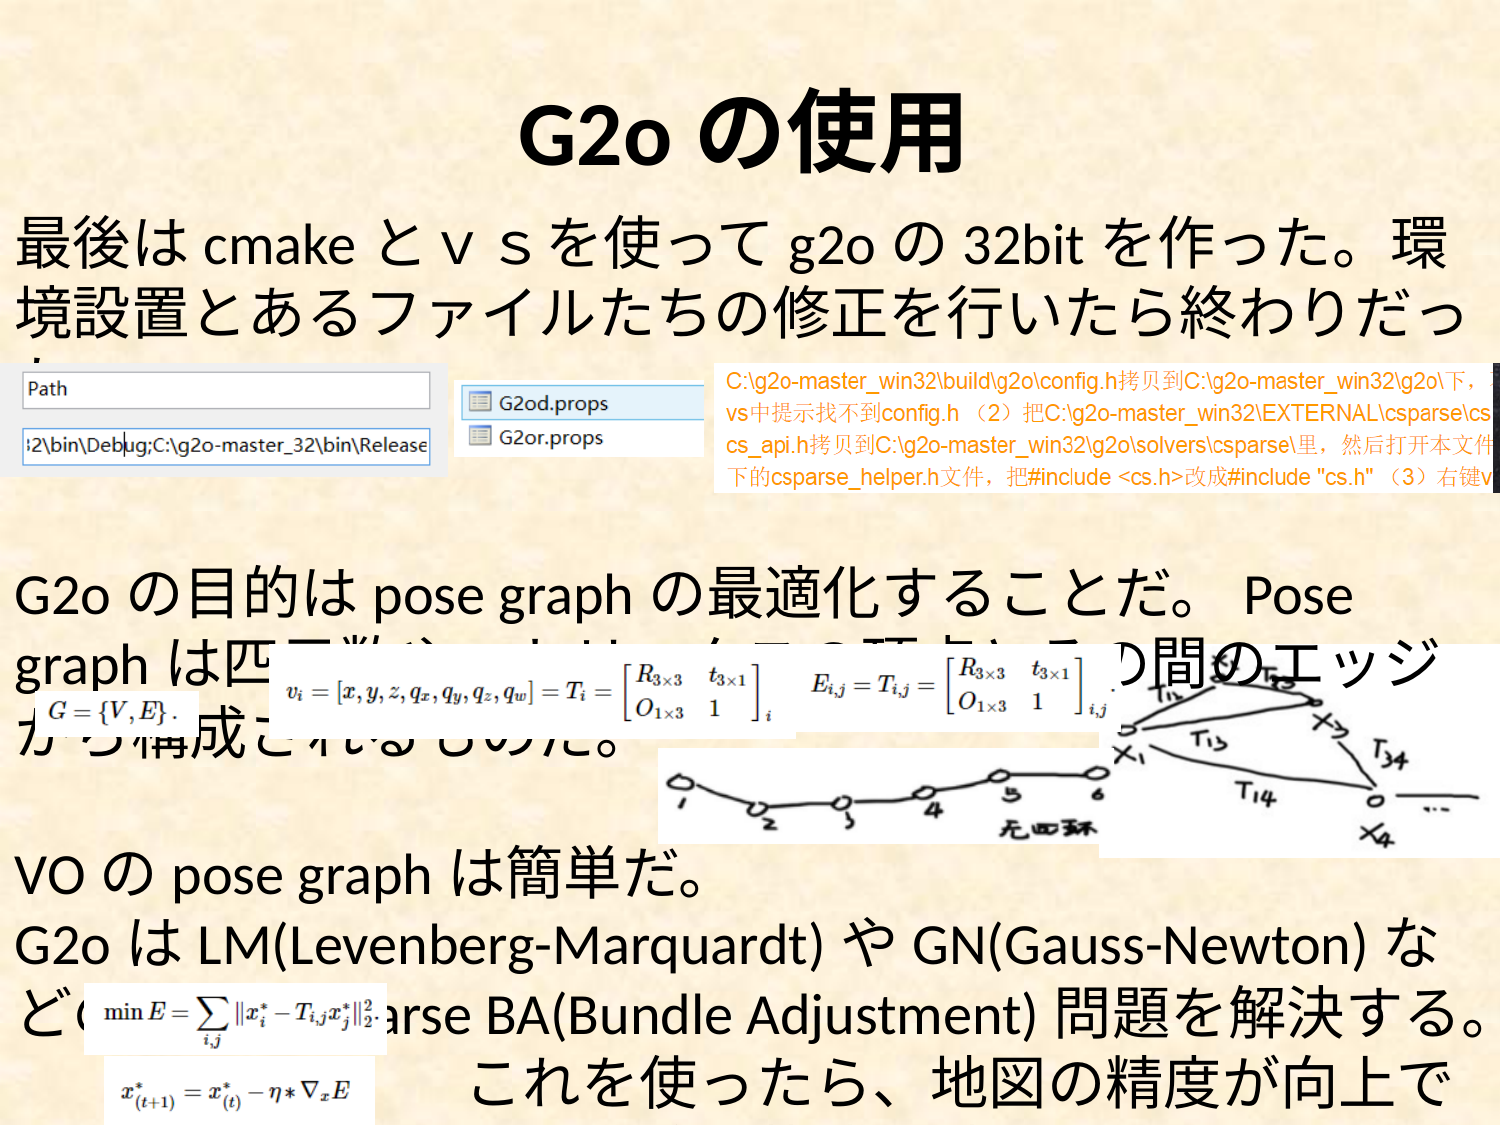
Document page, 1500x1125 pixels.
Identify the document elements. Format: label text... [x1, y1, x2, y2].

text_box G2oの使用 [58, 23, 1430, 199]
text_box 最後はcmakeとｖｓを使ってg2oの32bitを作った。環境設置とあるファイルたちの修正を行いたら終わりだった。 G2oの目的はpose graphの最適化することだ。Pose graphは四元数やマトリックスの頂点とその間のエッジから構成されるものだ。 VOのpose graphは簡単だ。 G2oはLM(Levenberg-Marquardt)やGN(Gauss-Newton)などの策略でsparse BA(Bundle Adjustment)問題を解決する。 これを使ったら、地図の精度が向上でき て、誤差の蓄積を避けられる。 [0, 458, 1500, 1125]
picture [0, 0, 1500, 199]
picture [0, 363, 448, 478]
text_box 最後はcmakeとｖｓを使ってg2oの32bitを作った。環境設置とあるファイルたちの修正を行いたら終わりだった。 G2oの目的はpose graphの最適化することだ。Pose graphは四元数やマトリックスの頂点とその間のエッジから構成されるものだ。 VOのpose graphは簡単だ。 G2oはLM(Levenberg-Marquardt)やGN(Gauss-Newton)などの策略でsparse BA(Bundle Adjustment)問題を解決する。 これを使ったら、地図の精度が向上でき て、誤差の蓄積を避けられる。 [0, 199, 1500, 386]
picture [269, 644, 1500, 858]
picture [714, 363, 1500, 493]
picture [454, 380, 704, 458]
picture [34, 691, 200, 737]
picture [83, 983, 387, 1125]
